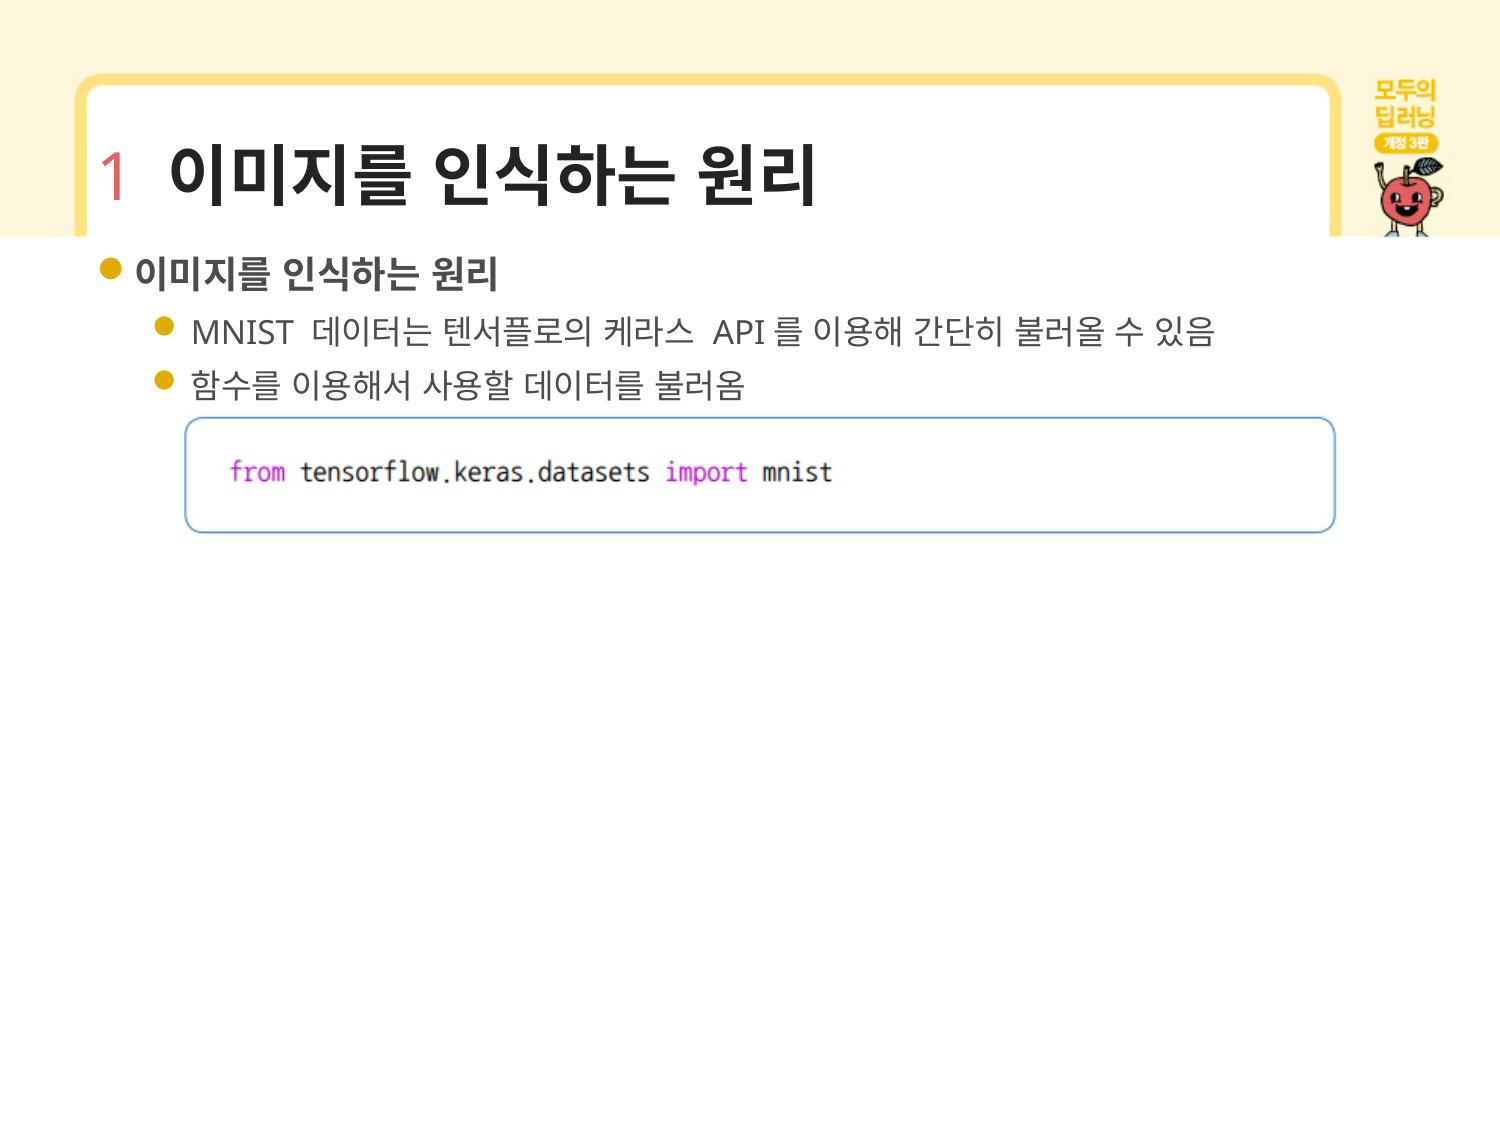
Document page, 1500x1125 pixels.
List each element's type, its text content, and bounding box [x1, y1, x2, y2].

title 1 이미지를 인식하는 원리 [81, 90, 1412, 222]
picture [0, 0, 1500, 1125]
list 이미지를 인식하는 원리 MNIST 데이터는 텐서플로의 케라스 API를 이용해 간단히 불러올 수 있음 함수를 이용해서 사용할 데이터를 불러옴 [81, 239, 1412, 1054]
